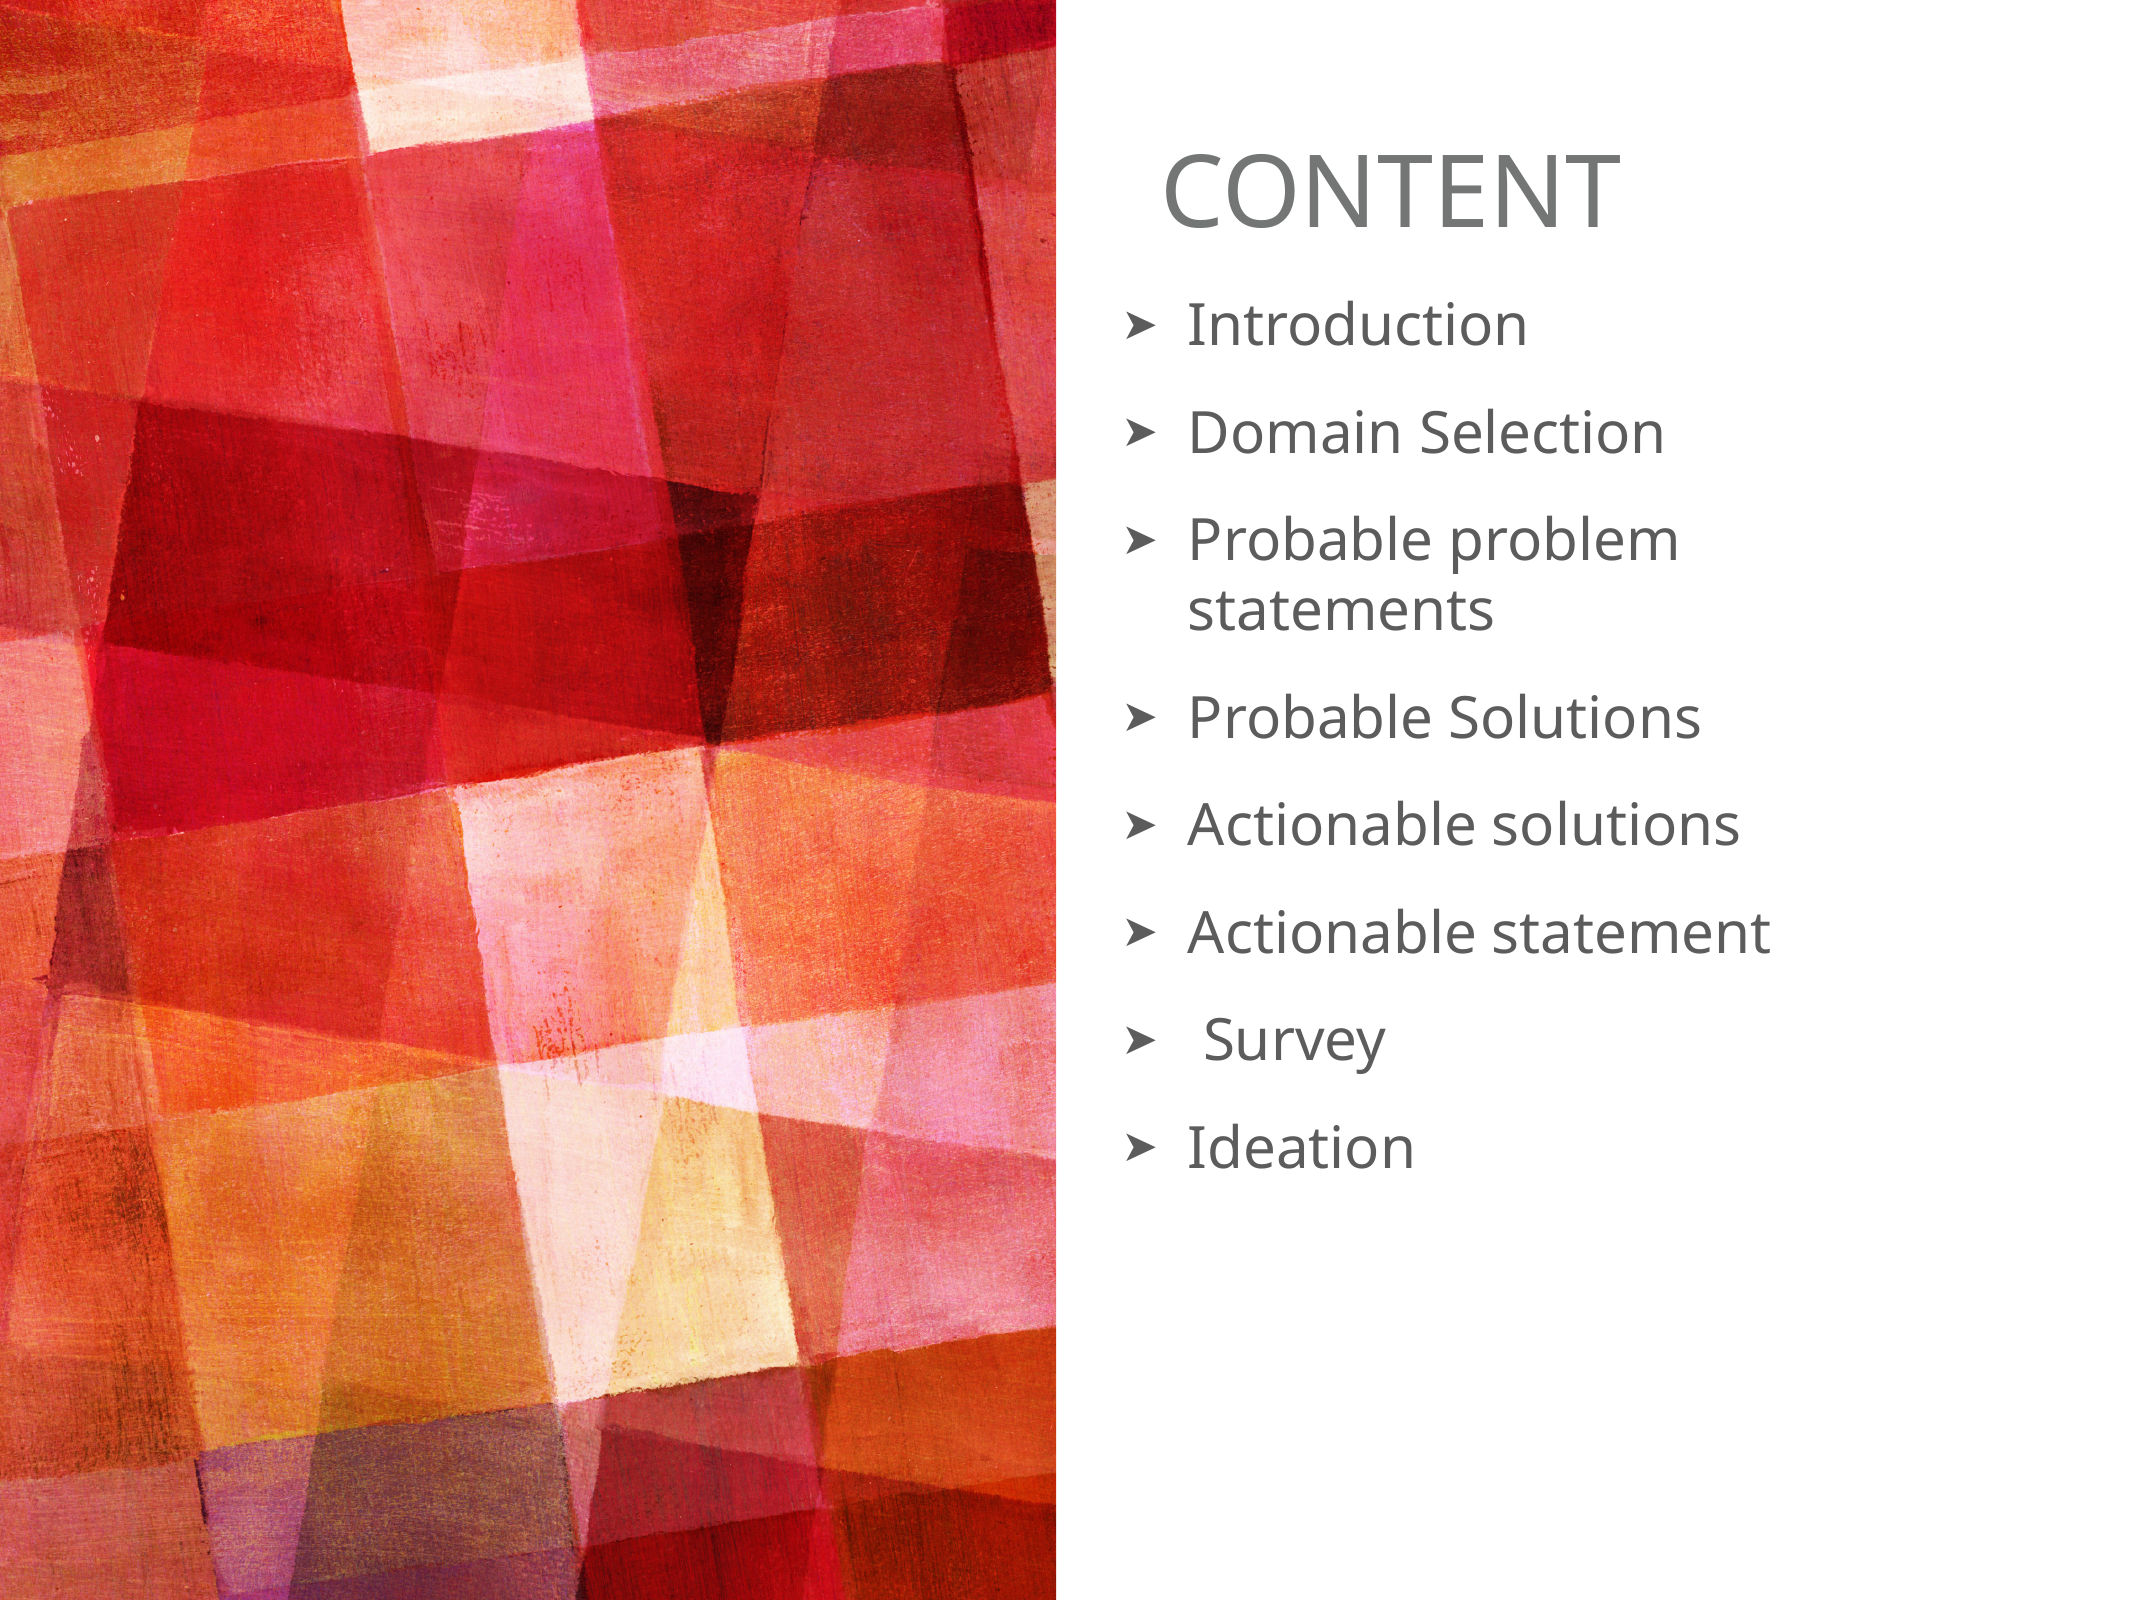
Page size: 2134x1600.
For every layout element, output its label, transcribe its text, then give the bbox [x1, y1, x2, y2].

title Content [1151, 118, 2038, 238]
list Introduction Domain Selection Probable problem statements Probable Solutions Actionable solutions Actionable statement Survey Ideation [1112, 278, 1999, 1466]
picture [0, 0, 1057, 1600]
